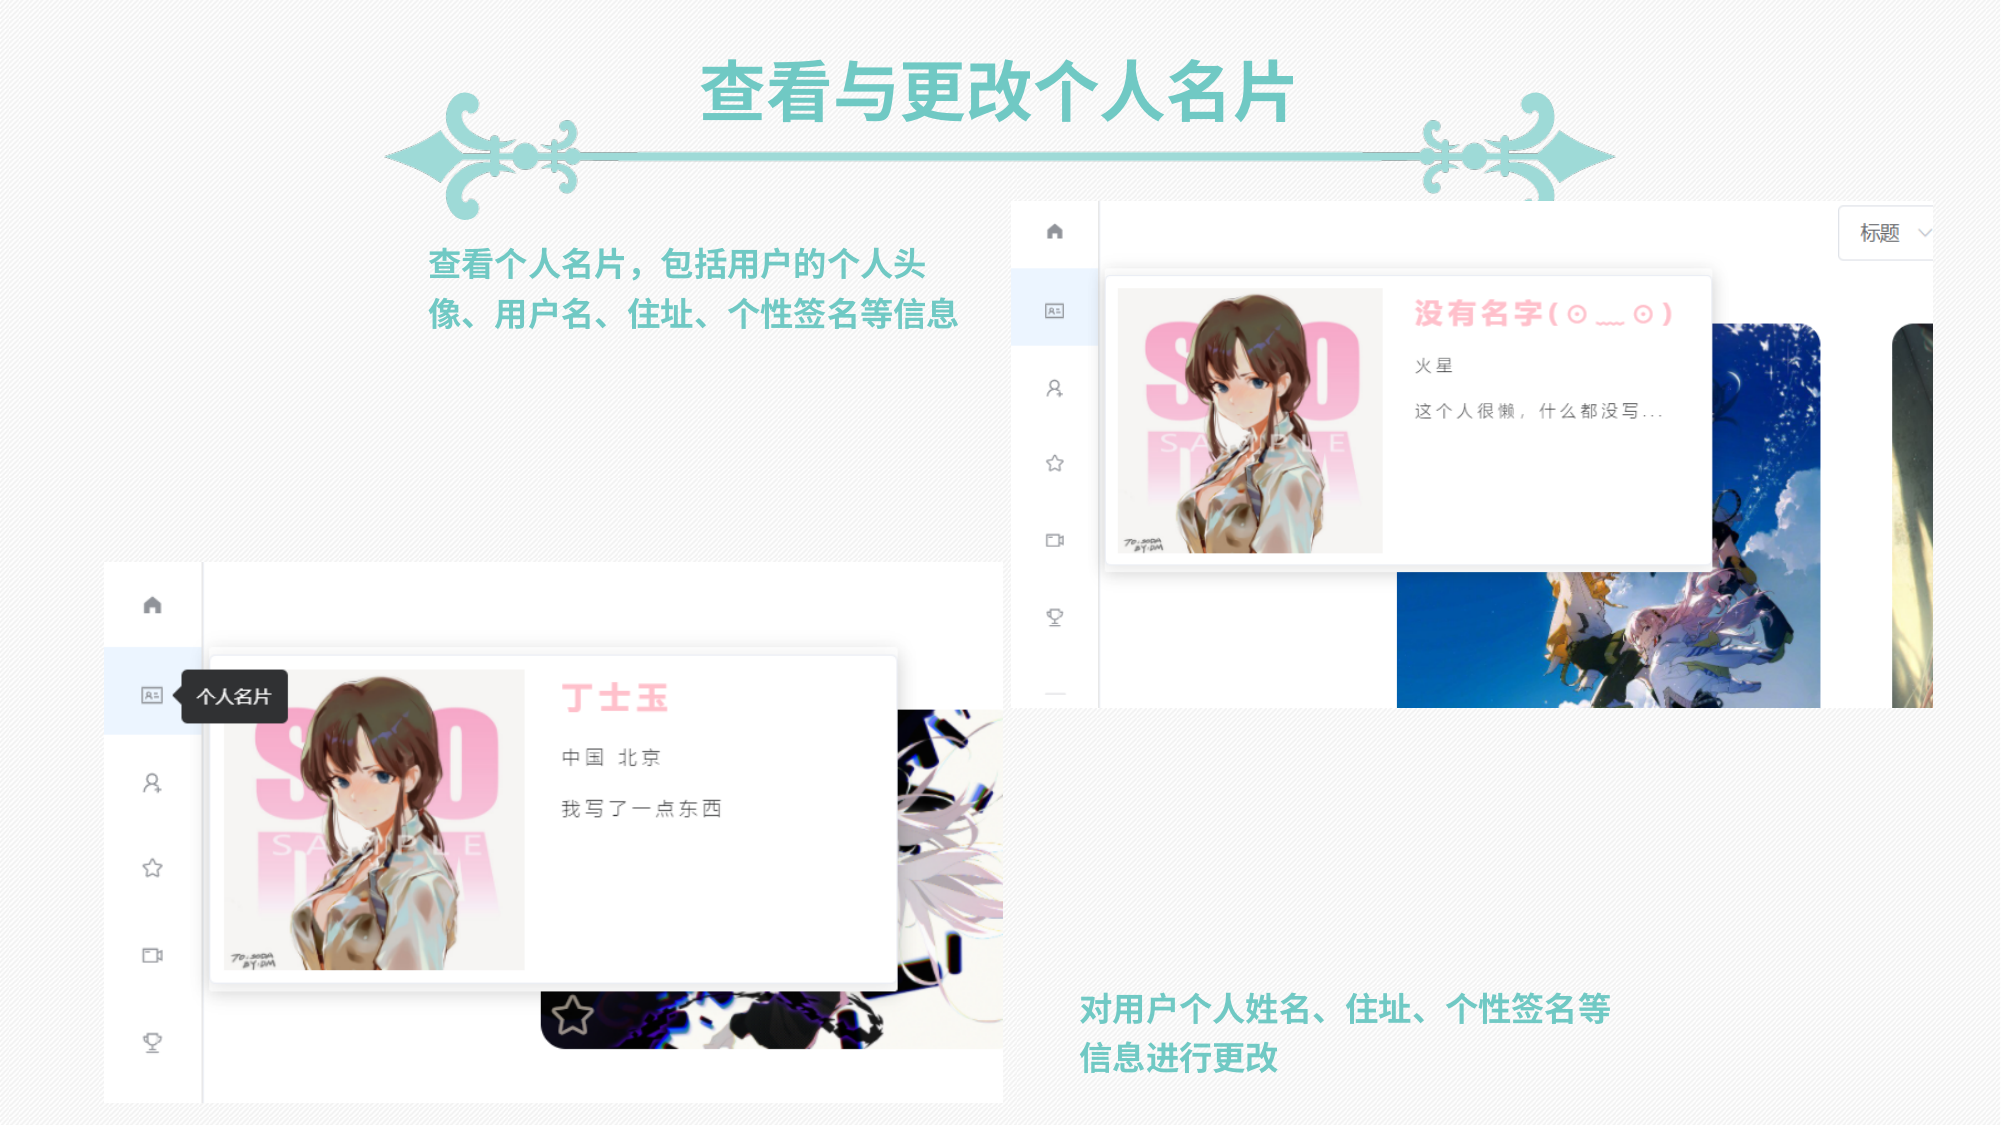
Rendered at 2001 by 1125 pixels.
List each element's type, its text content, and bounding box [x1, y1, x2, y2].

picture [0, 0, 2001, 1125]
text_box 对用户个人姓名、住址、个性签名等信息进行更改 [1072, 970, 1628, 1085]
text_box 查看个人名片，包括用户的个人头像、用户名、住址、个性签名等信息 [420, 225, 976, 341]
text_box 查看与更改个人名片 [630, 42, 1370, 92]
